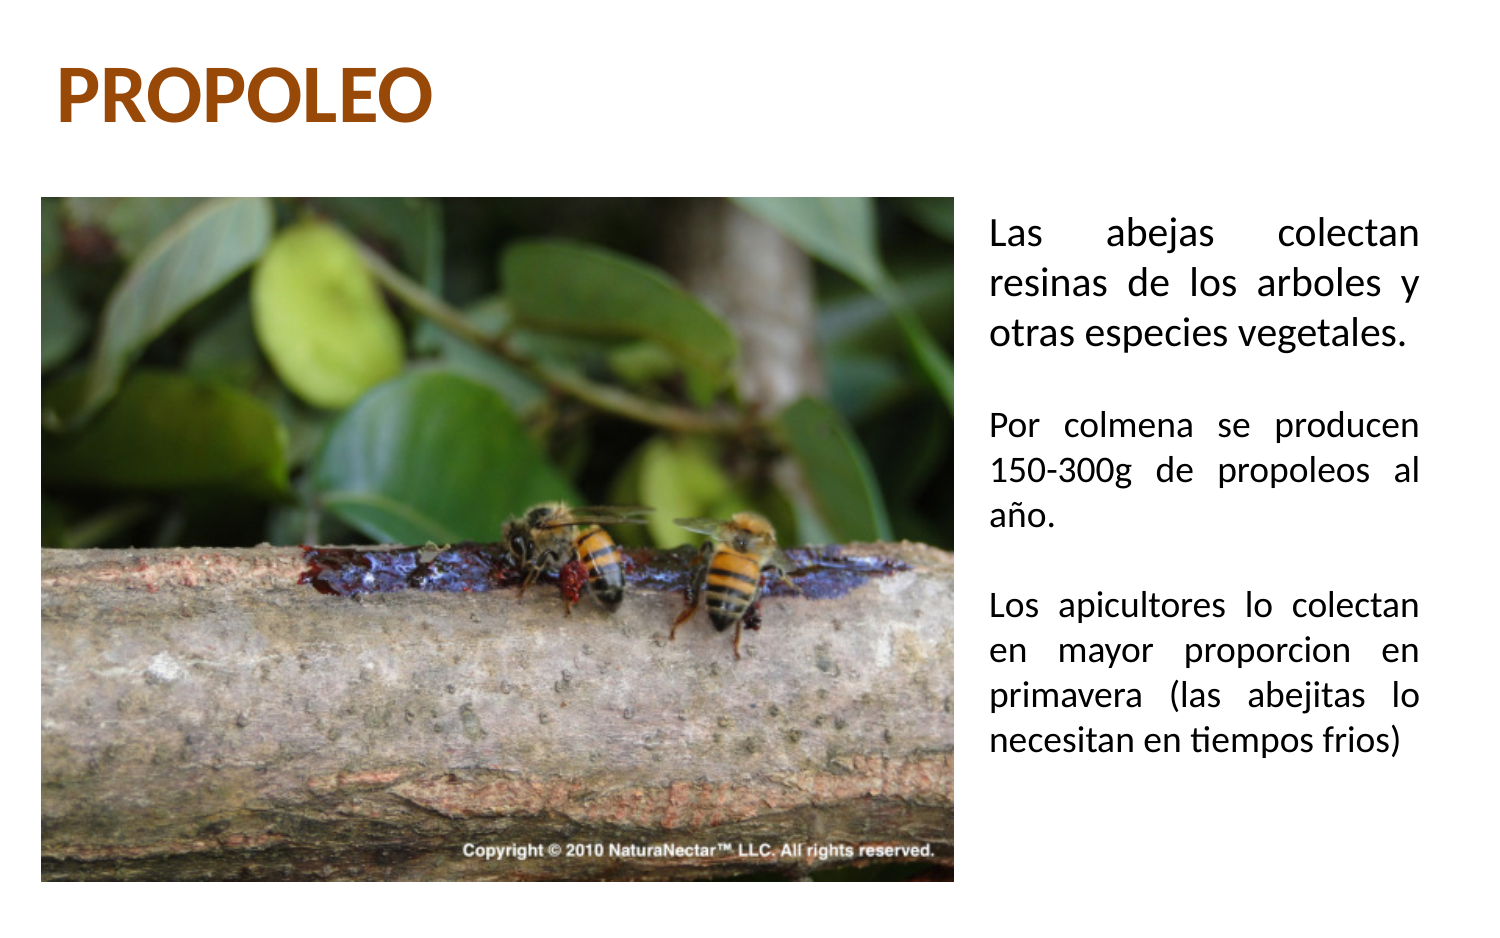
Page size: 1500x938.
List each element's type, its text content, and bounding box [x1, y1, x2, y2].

picture [40, 196, 954, 882]
text_box Las abejas colectan resinas de los arboles y otras especies vegetales. Por colmena se producen 150-300g de propoleos al año. Los apicultores lo colectan en mayor proporcion en primavera (las abejitas lo necesitan en tiempos frios) [974, 197, 1436, 767]
text_box PROPOLEO [41, 31, 1412, 292]
